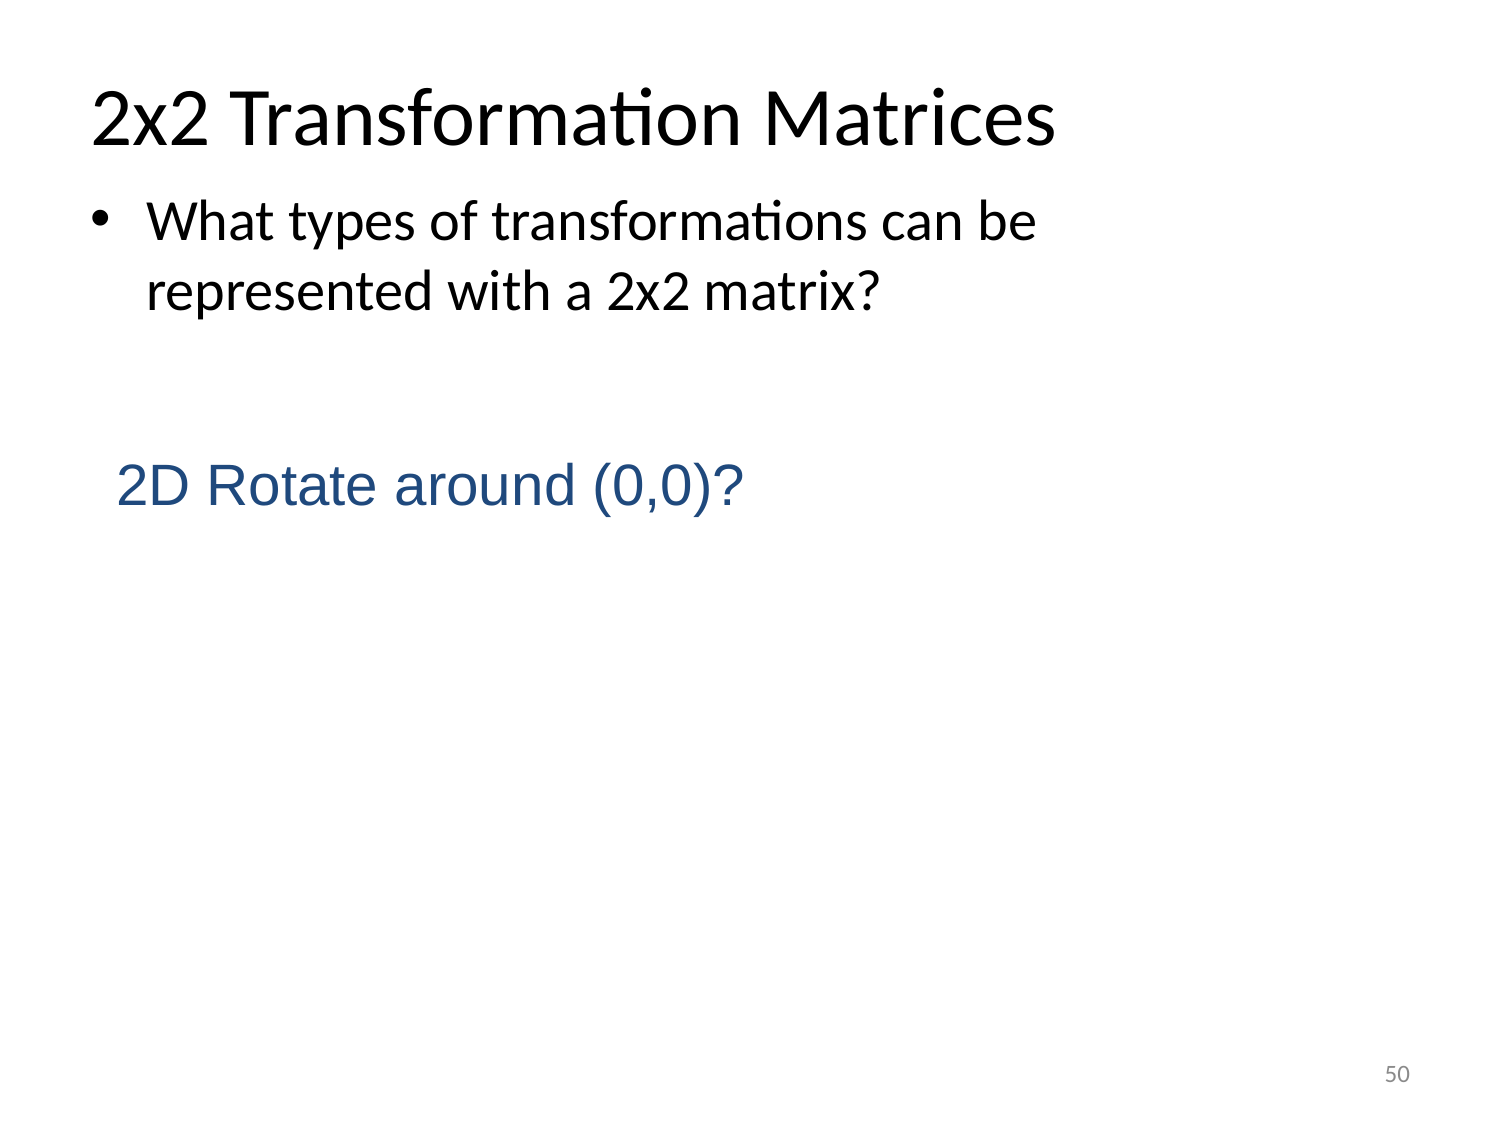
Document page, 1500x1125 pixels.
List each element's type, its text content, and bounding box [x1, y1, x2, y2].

slide_number 50 [1074, 1042, 1425, 1103]
title 2x2 Transformation Matrices [74, 37, 1426, 174]
text_box 2D Rotate around (0,0)? [101, 439, 761, 525]
list What types of transformations can be represented with a 2x2 matrix? [74, 174, 1426, 1026]
